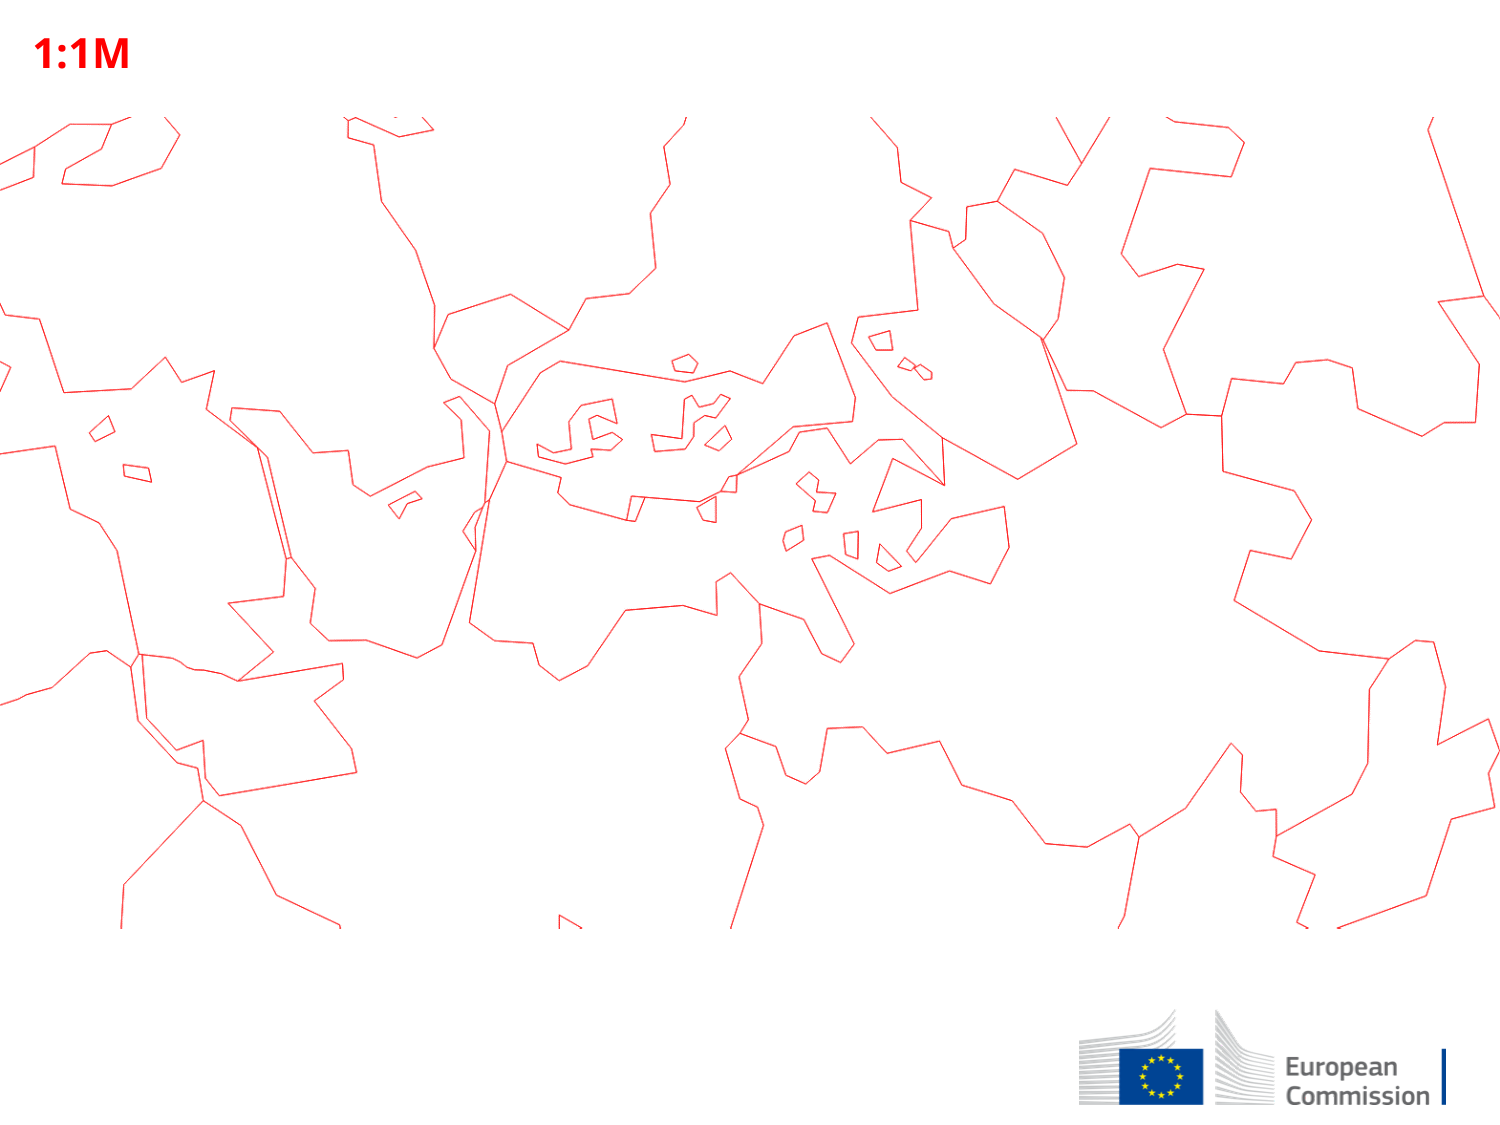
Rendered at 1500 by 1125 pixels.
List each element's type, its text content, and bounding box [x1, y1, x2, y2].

picture [1078, 1008, 1447, 1106]
text_box 1:1M [17, 19, 231, 84]
picture [0, 117, 1500, 929]
